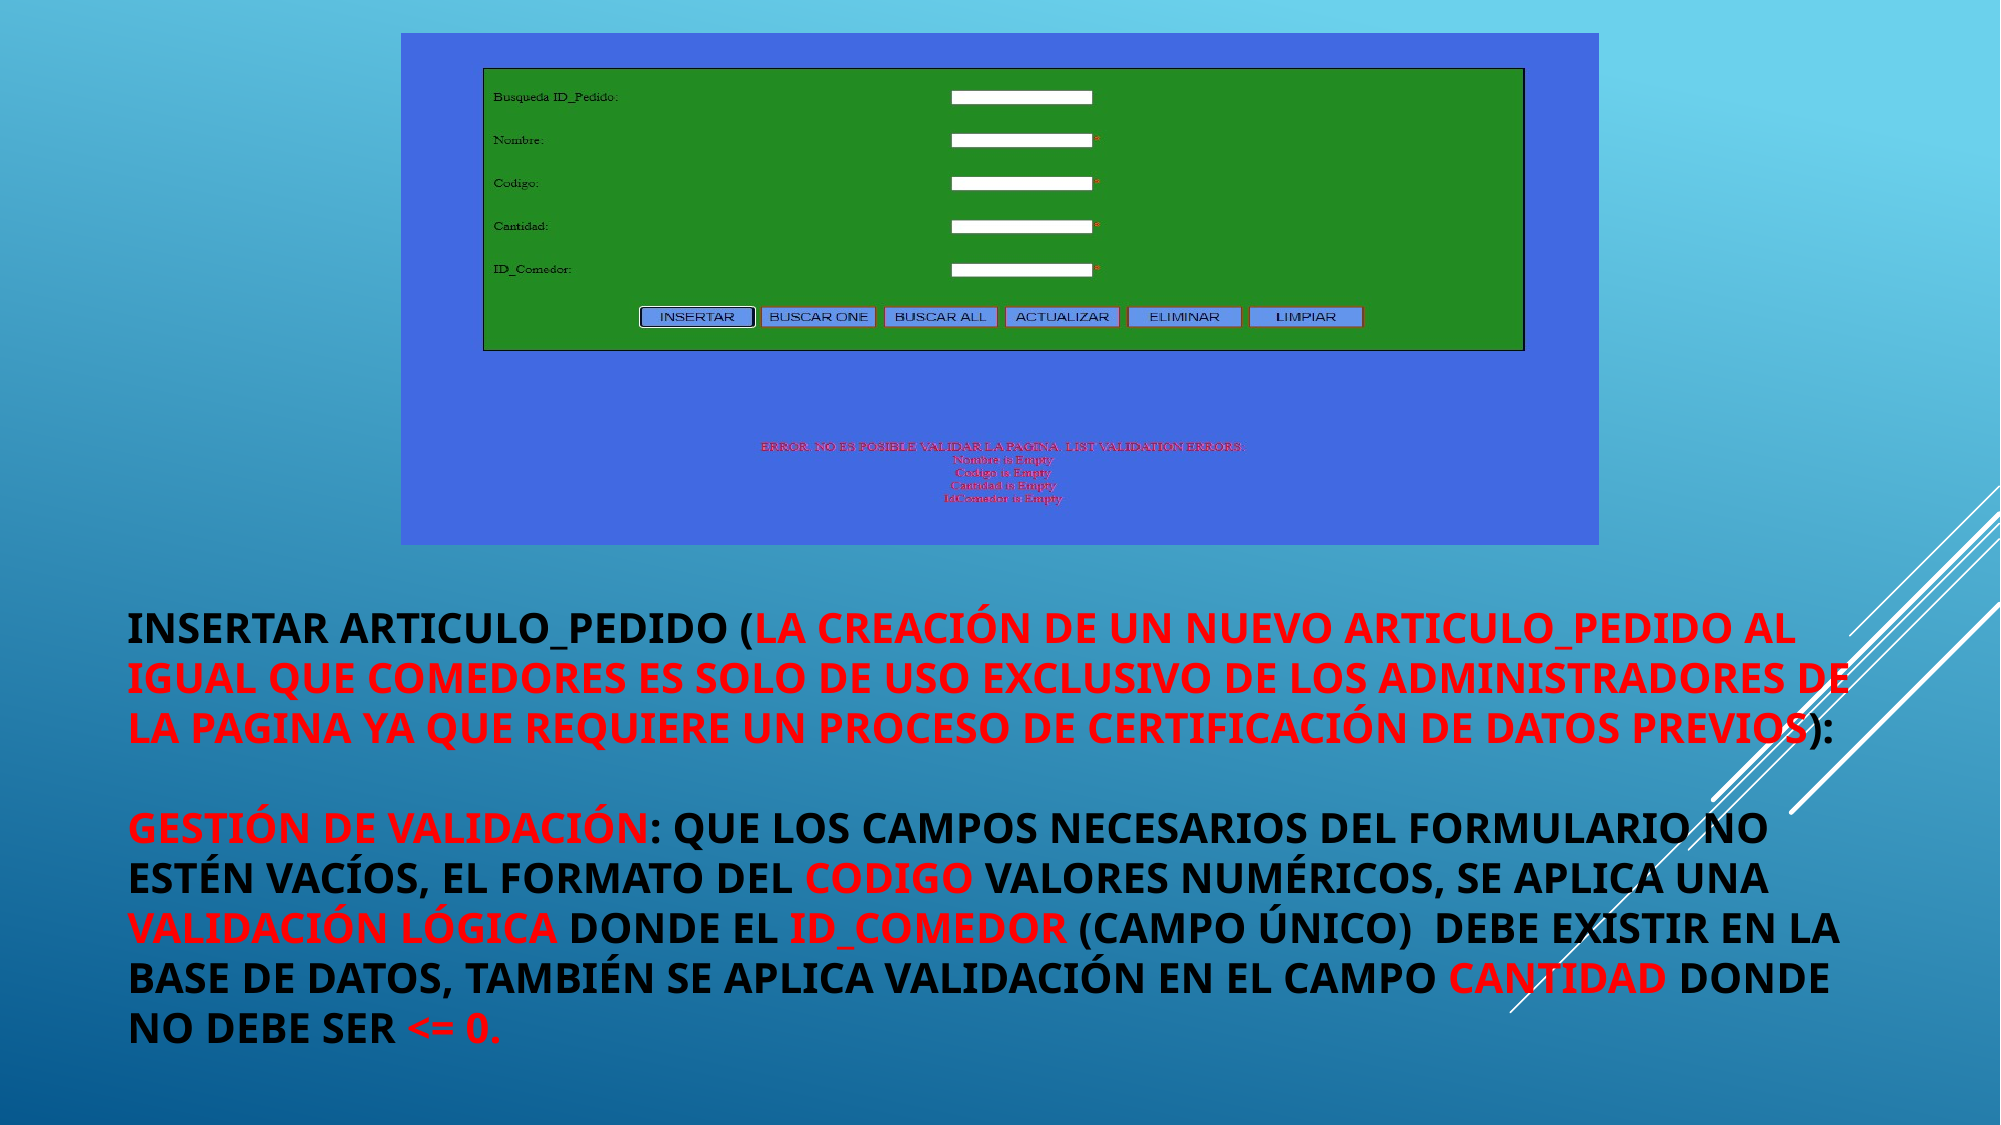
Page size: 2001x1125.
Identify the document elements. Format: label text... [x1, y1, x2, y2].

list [401, 33, 1599, 545]
title Insertar Articulo_Pedido (la creación de un nuevo articulo_pedido al igual que comedores es solo de uso exclusivo de los administradores de la pagina ya que requiere un proceso de certificación de datos previos): gestión de validación: que los campos necesarios del formulario no estén vacíos, el formato del codigo valores numéricos, se aplica una validación lógica donde el id_comedor (campo único) debe existir en la base de datos, también se aplica validación en el campo cantidad donde no debe ser <= 0. [112, 562, 1920, 1091]
